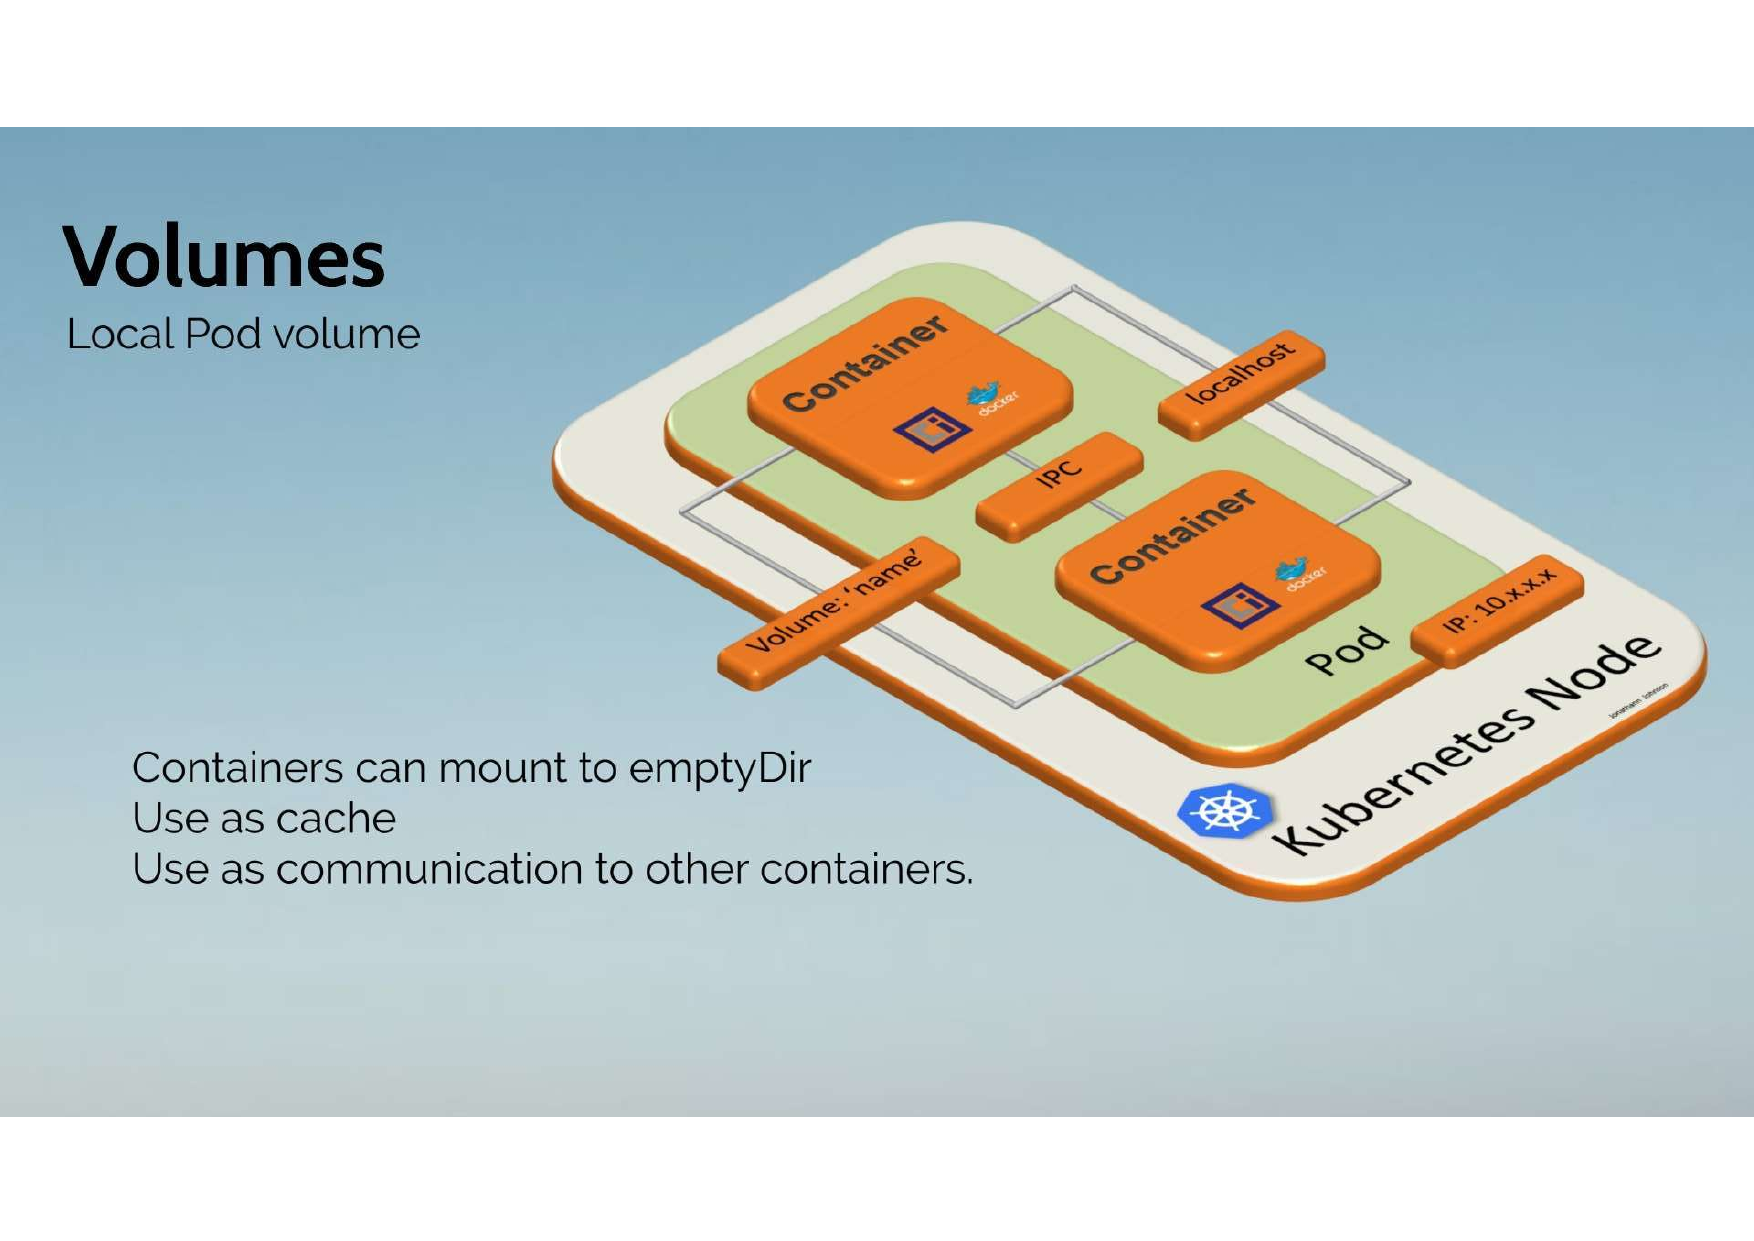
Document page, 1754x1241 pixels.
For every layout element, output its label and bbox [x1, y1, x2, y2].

picture [0, 127, 1754, 1117]
